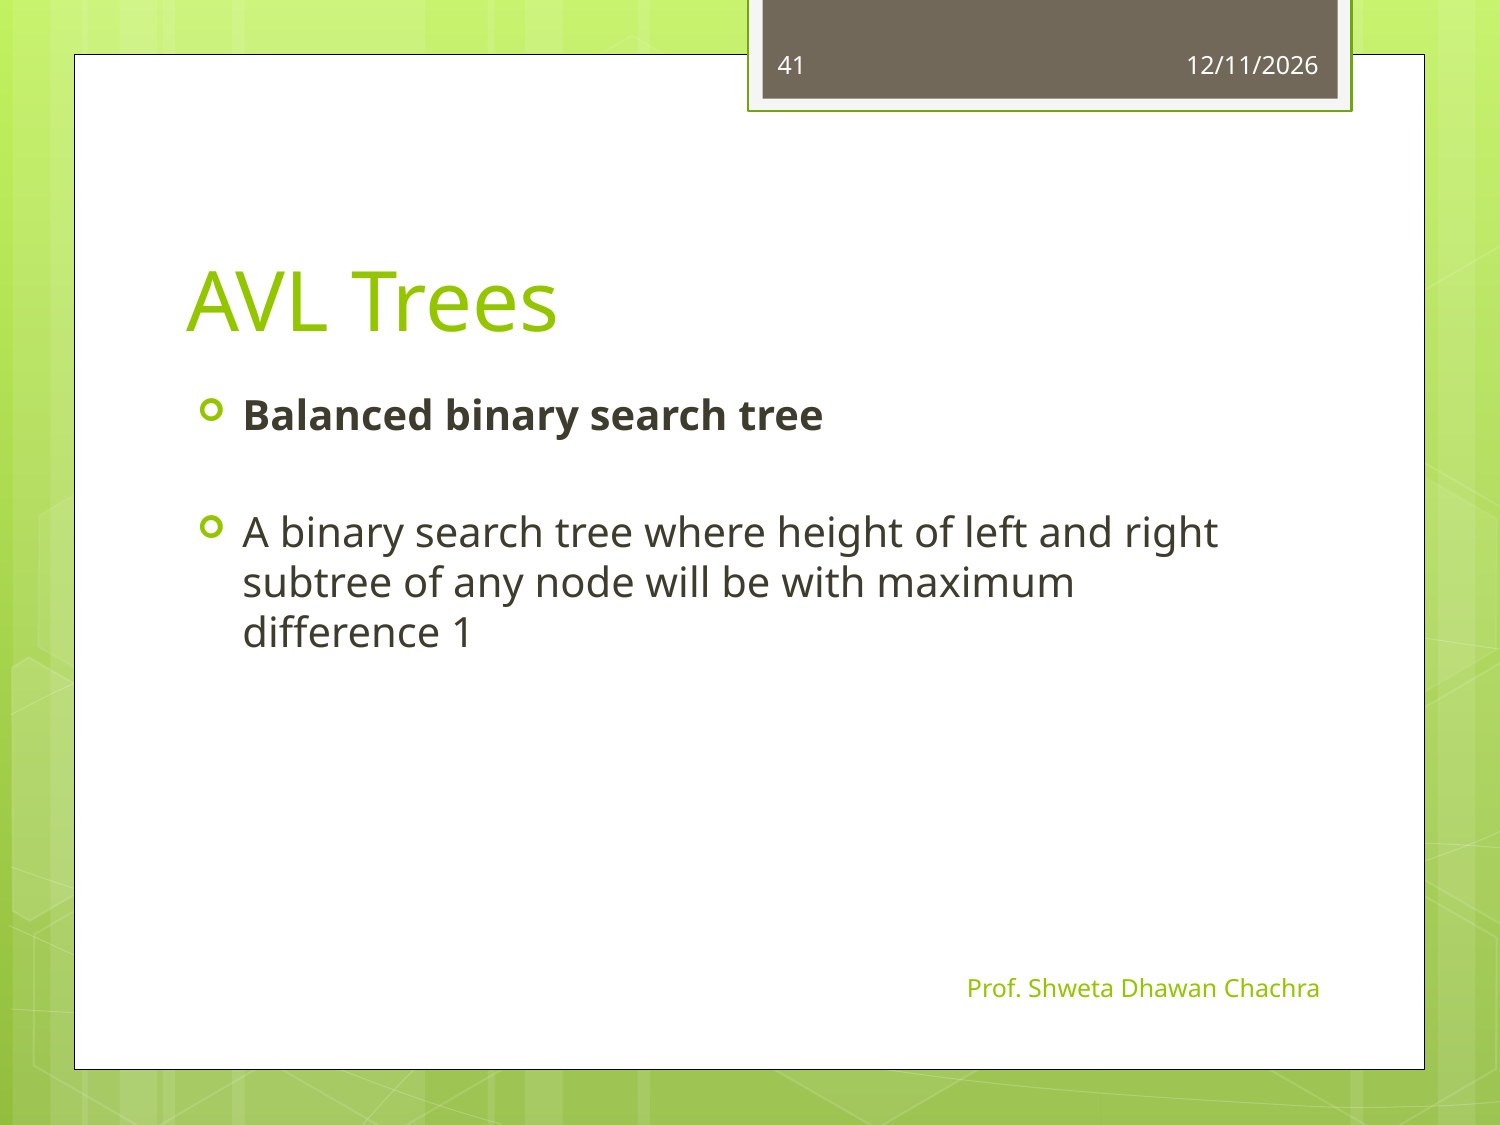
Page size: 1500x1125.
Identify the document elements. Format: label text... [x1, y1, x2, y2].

footer Prof. Shweta Dhawan Chachra [761, 960, 1336, 1020]
title AVL Trees [171, 168, 1324, 357]
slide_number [983, 36, 1334, 97]
list Balanced binary search tree A binary search tree where height of left and right subtree of any node will be with maximum difference 1 [171, 381, 1283, 957]
slide_number 41 [762, 36, 982, 97]
